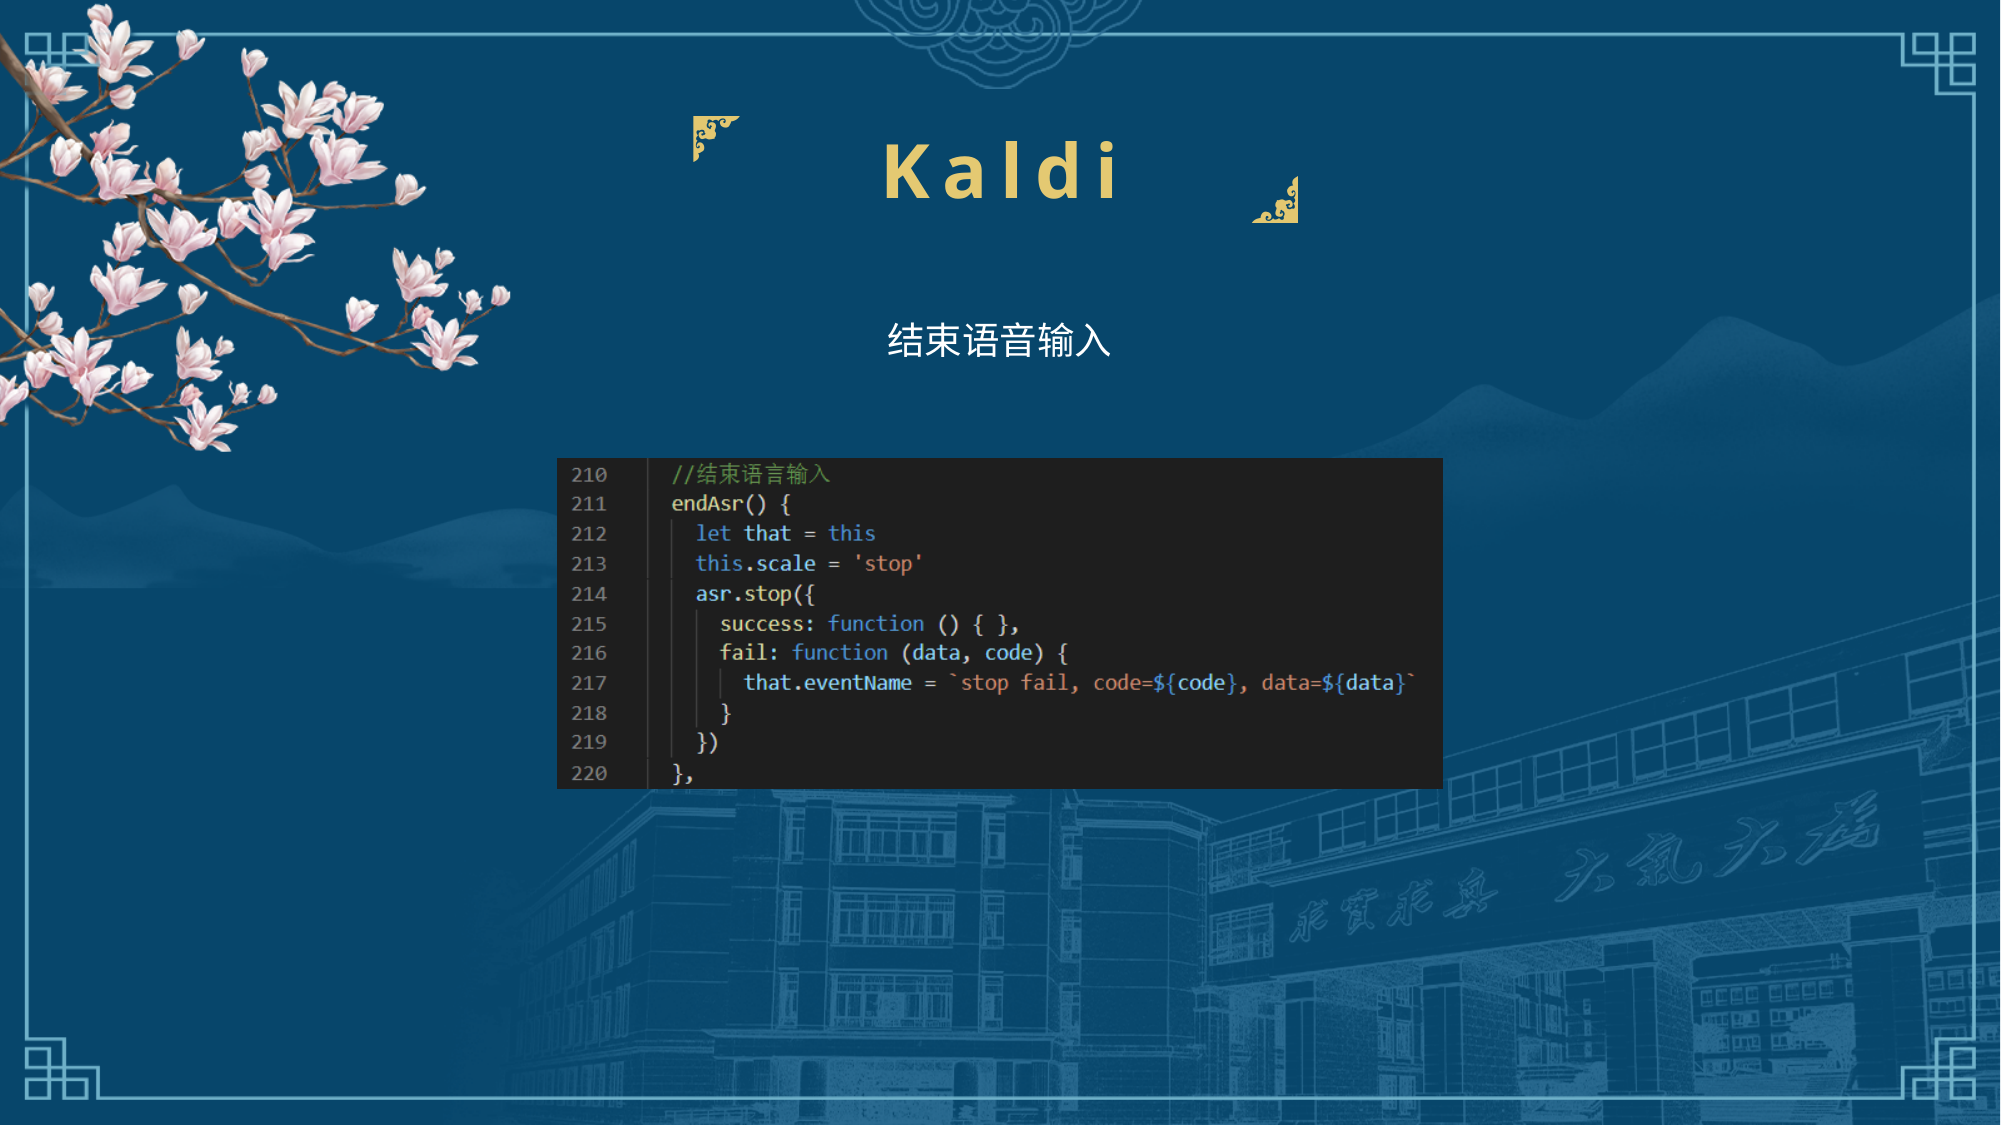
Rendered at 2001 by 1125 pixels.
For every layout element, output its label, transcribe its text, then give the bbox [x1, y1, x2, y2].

text_box Kaldi [599, 116, 1401, 221]
picture [0, 0, 2001, 1125]
text_box 结束语音输入 [741, 310, 1259, 370]
